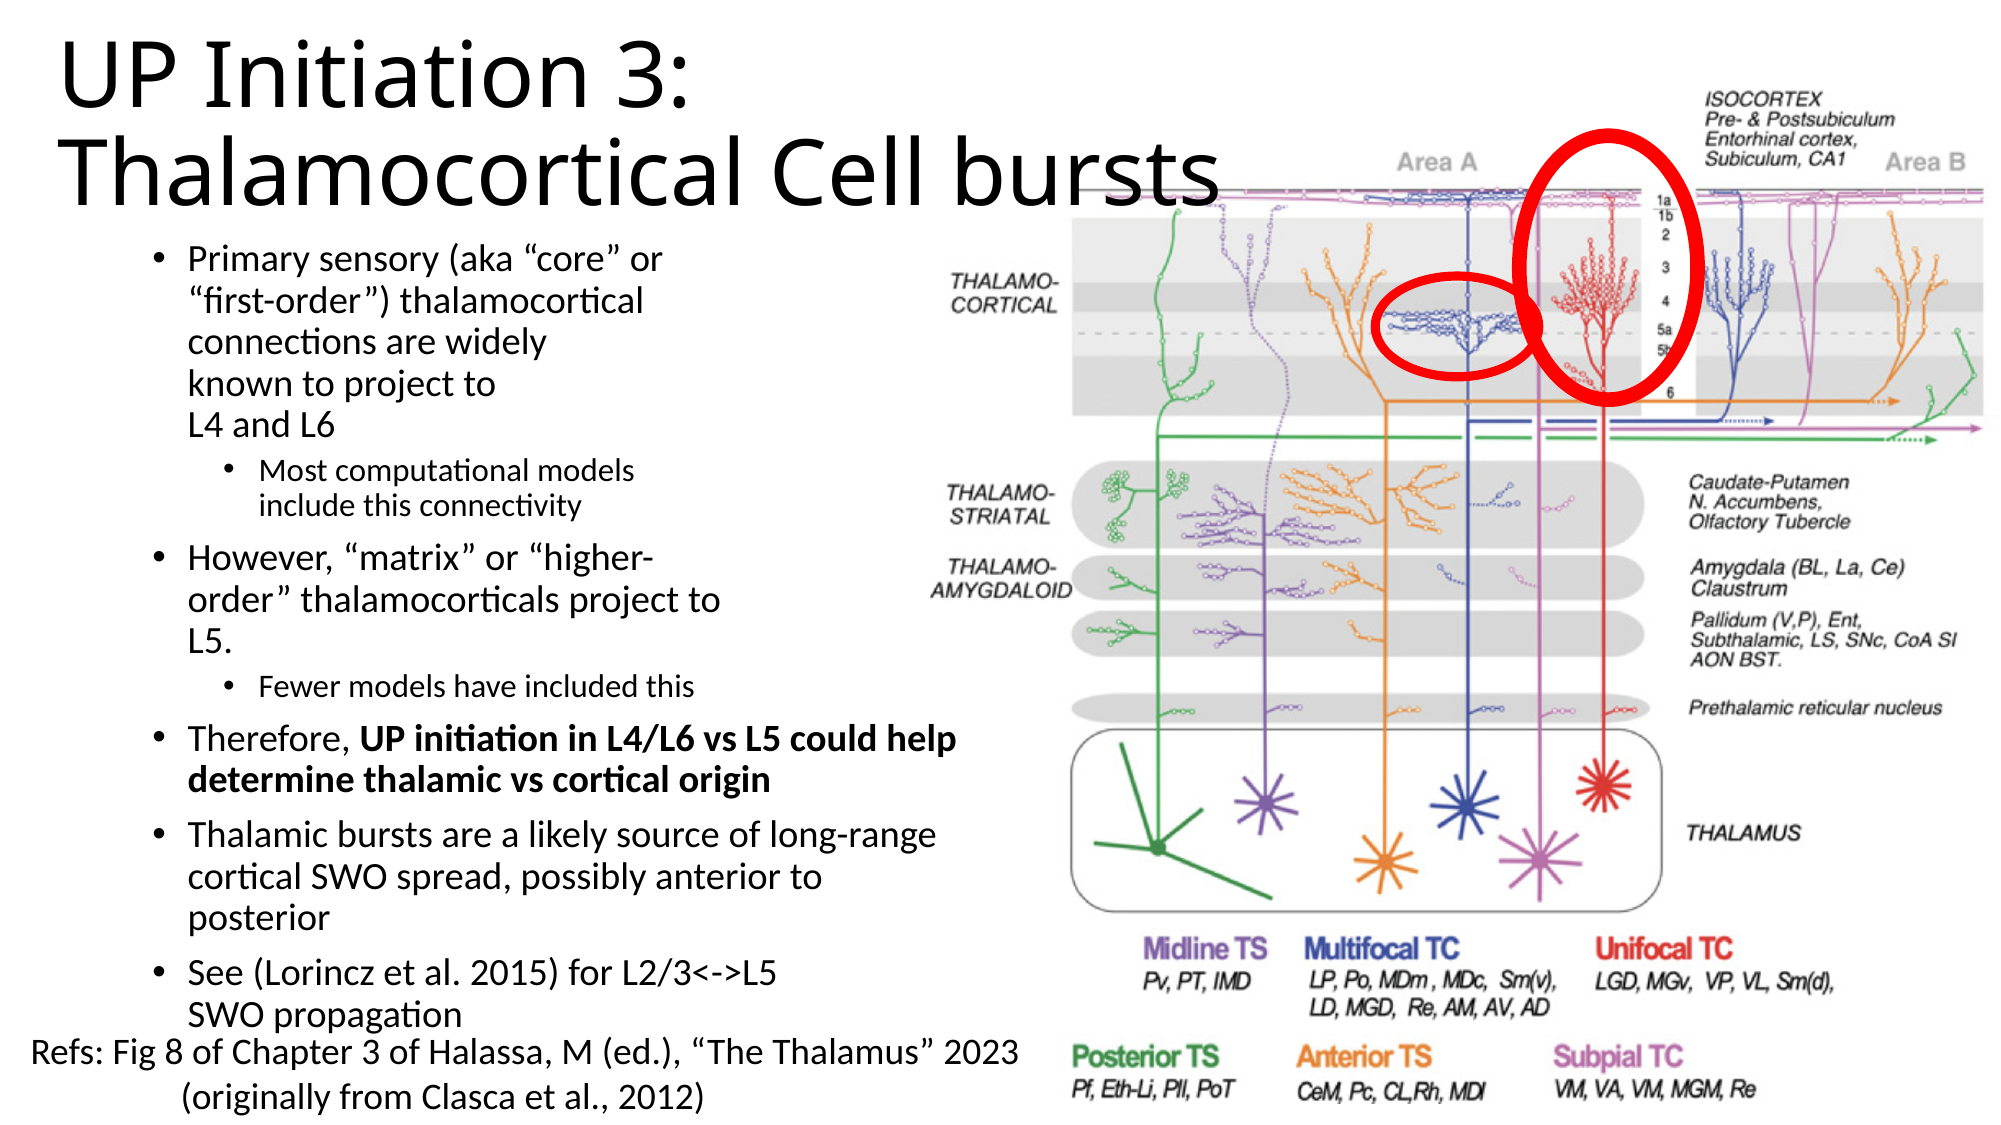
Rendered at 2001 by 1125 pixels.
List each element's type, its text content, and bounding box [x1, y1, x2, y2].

text_box Refs: Fig 8 of Chapter 3 of Halassa, M (ed.), “The Thalamus” 2023 (originally from Clasca et al., 2012) [15, 1019, 1036, 1125]
list Primary sensory (aka “core” or “first-order”) thalamocortical connections are widely known to project to L4 and L6 Most computational models include this connectivity However, “matrix” or “higher- order” thalamocorticals project to L5. Fewer models have included this Therefore, UP initiation in L4/L6 vs L5 could help determine thalamic vs cortical origin Thalamic bursts are a likely source of long-range cortical SWO spread, possibly anterior to posterior See (Lorincz et al. 2015) for L2/3<->L5 SWO propagation [137, 231, 914, 1019]
picture [914, 71, 2000, 1108]
title UP Initiation 3: Thalamocortical Cell bursts [42, 18, 1863, 236]
